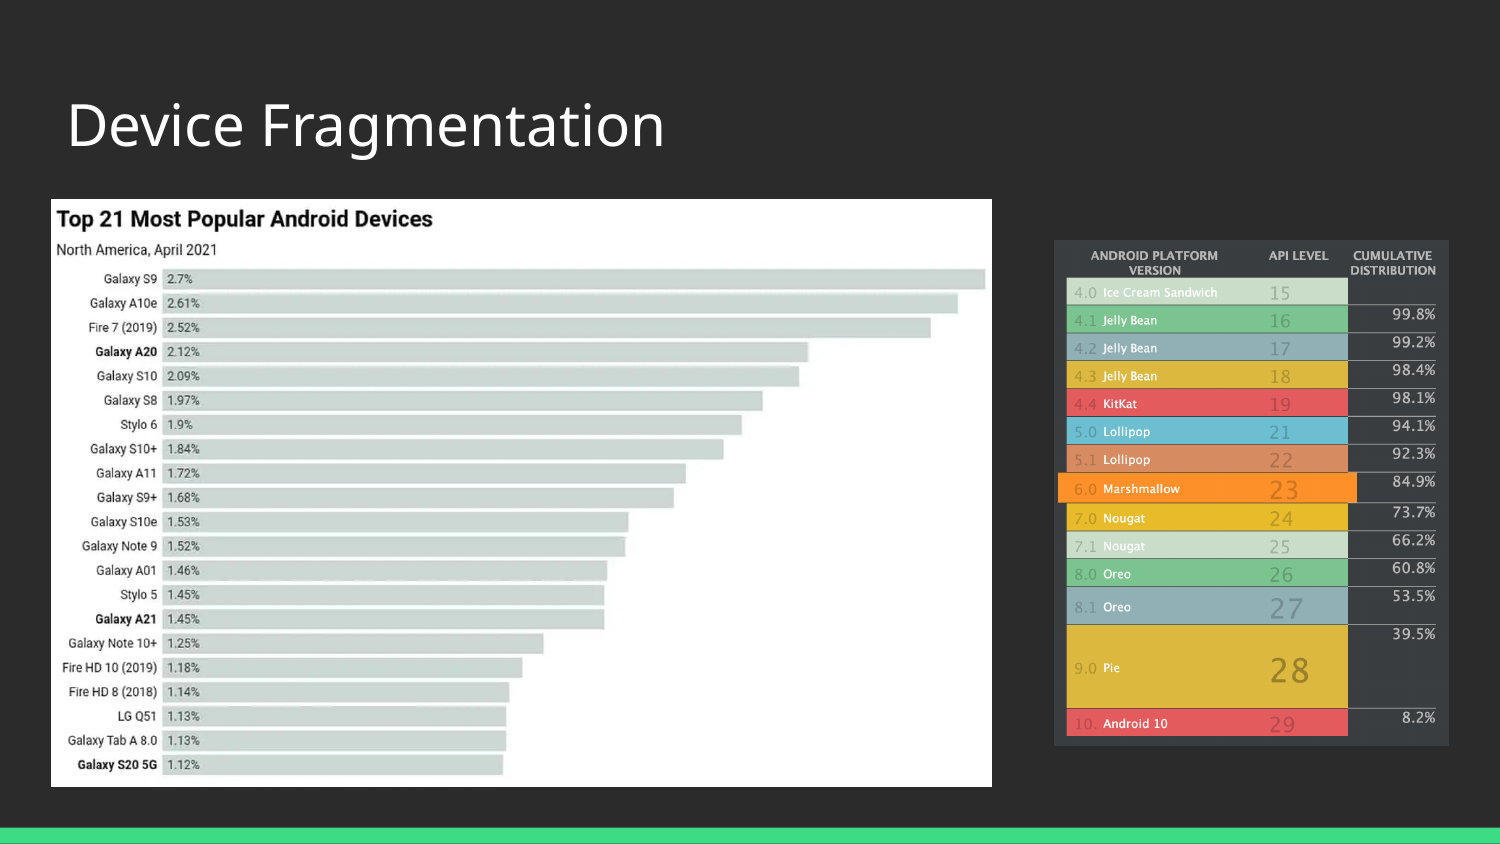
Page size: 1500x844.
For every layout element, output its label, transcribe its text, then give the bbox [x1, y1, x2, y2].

picture [1053, 239, 1450, 746]
title Device Fragmentation [51, 72, 1449, 167]
picture [50, 199, 992, 787]
